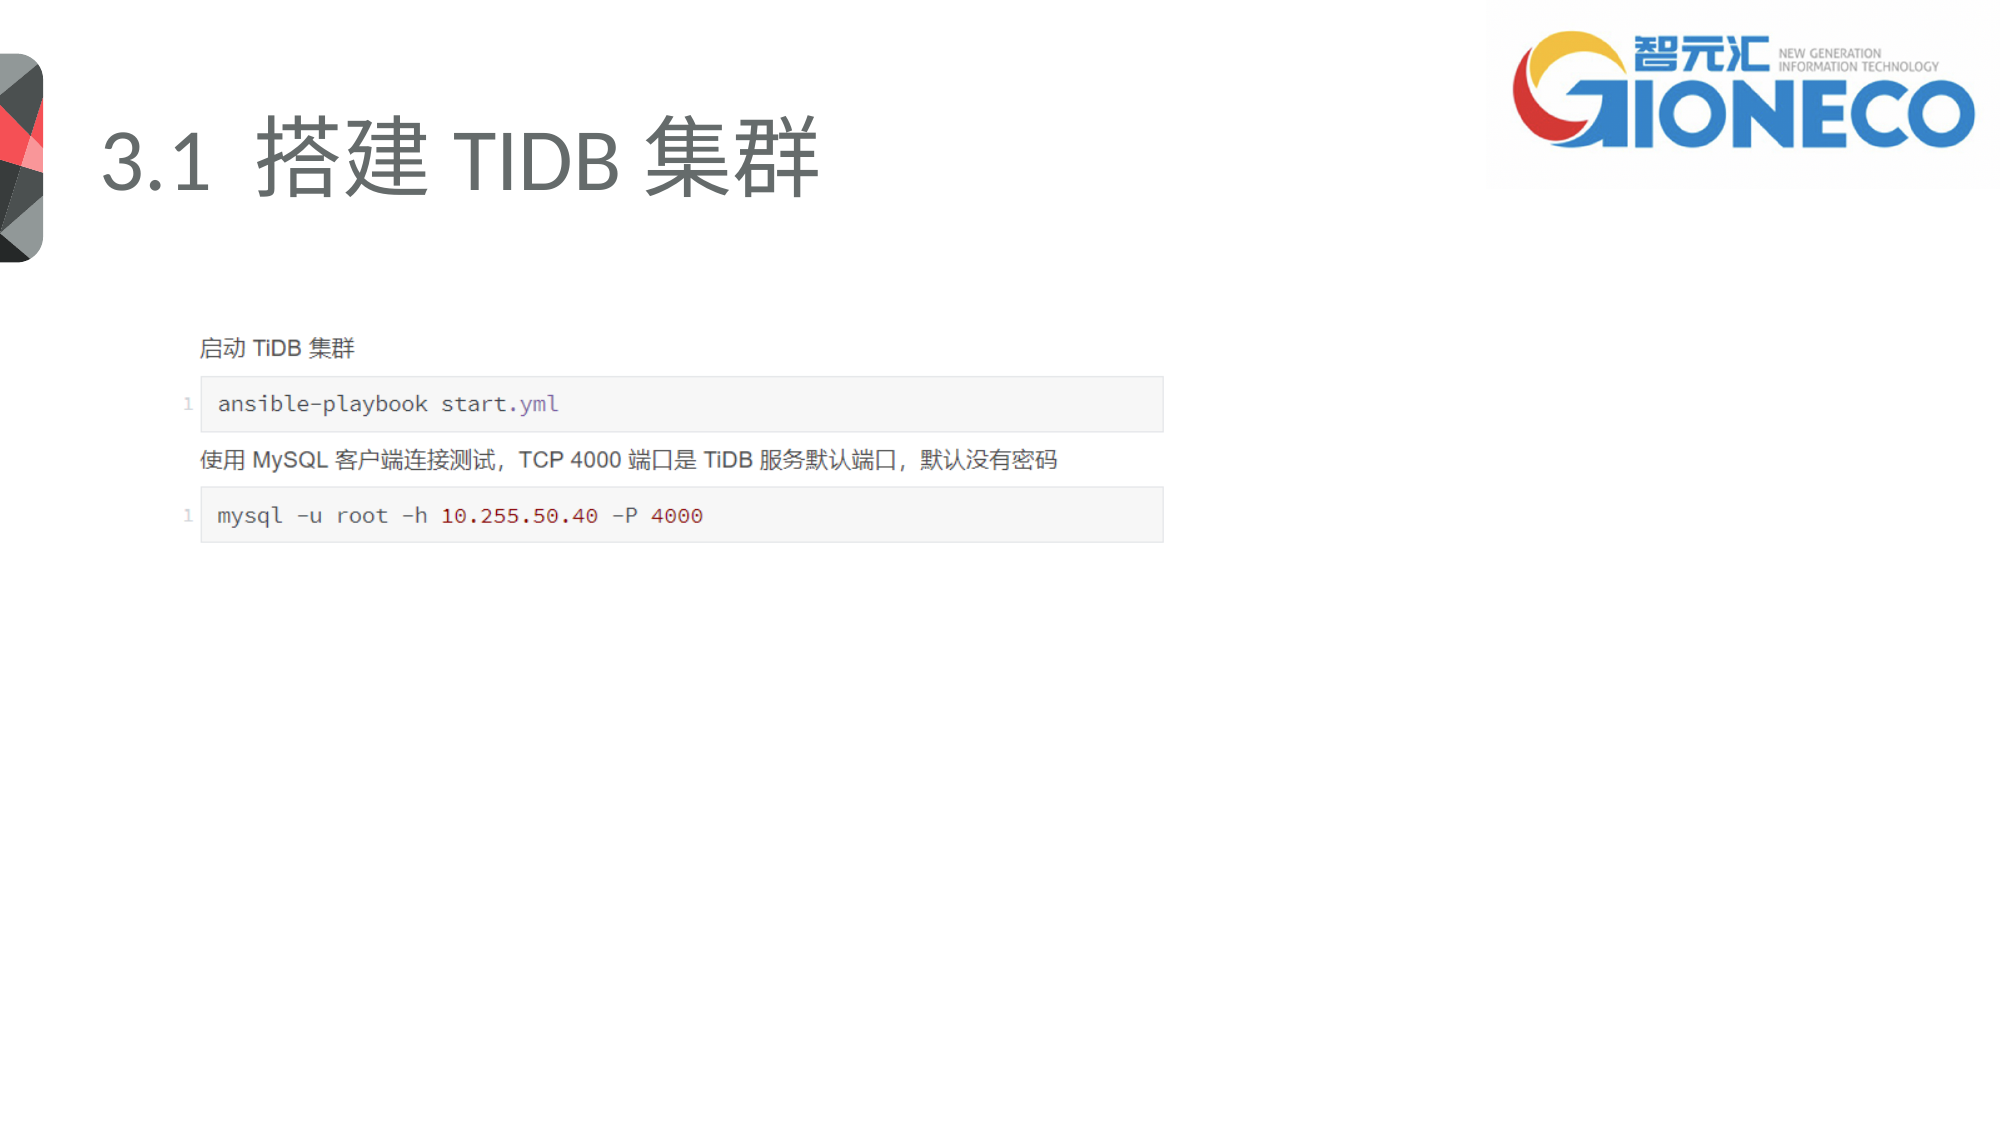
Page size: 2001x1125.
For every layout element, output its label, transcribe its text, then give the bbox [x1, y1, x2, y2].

picture [1486, 0, 2000, 189]
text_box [0, 53, 44, 263]
text_box 3.1 搭建TIDB集群 [99, 114, 1563, 196]
picture [157, 326, 1209, 558]
